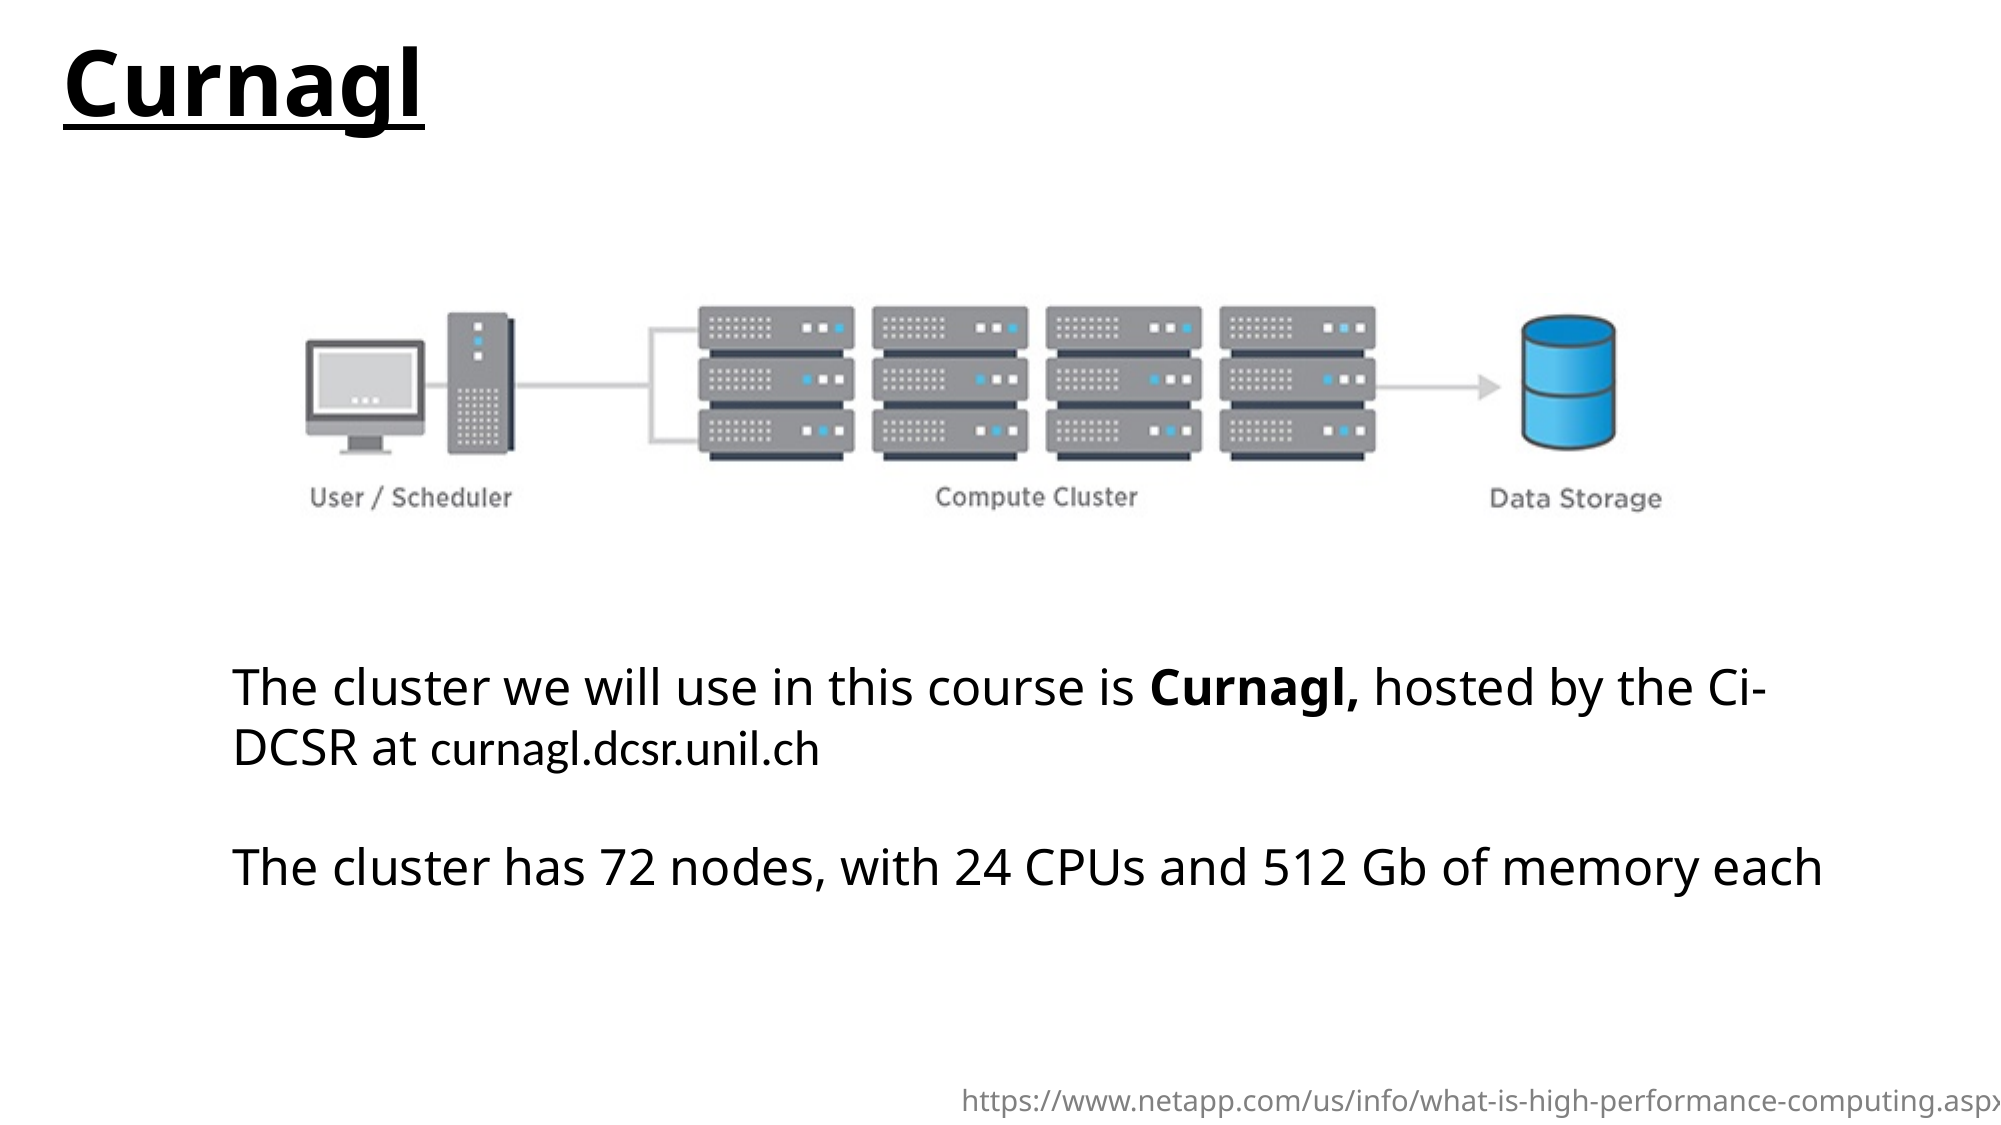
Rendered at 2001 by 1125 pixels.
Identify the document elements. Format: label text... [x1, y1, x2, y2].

picture [300, 293, 1700, 520]
text_box The cluster we will use in this course is Curnagl, hosted by the Ci-DCSR at curnagl.dcsr.unil.ch The cluster has 72 nodes, with 24 CPUs and 512 Gb of memory each [217, 647, 1890, 903]
text_box https://www.netapp.com/us/info/what-is-high-performance-computing.aspx [946, 1074, 2000, 1125]
text_box Curnagl [48, 30, 1774, 248]
